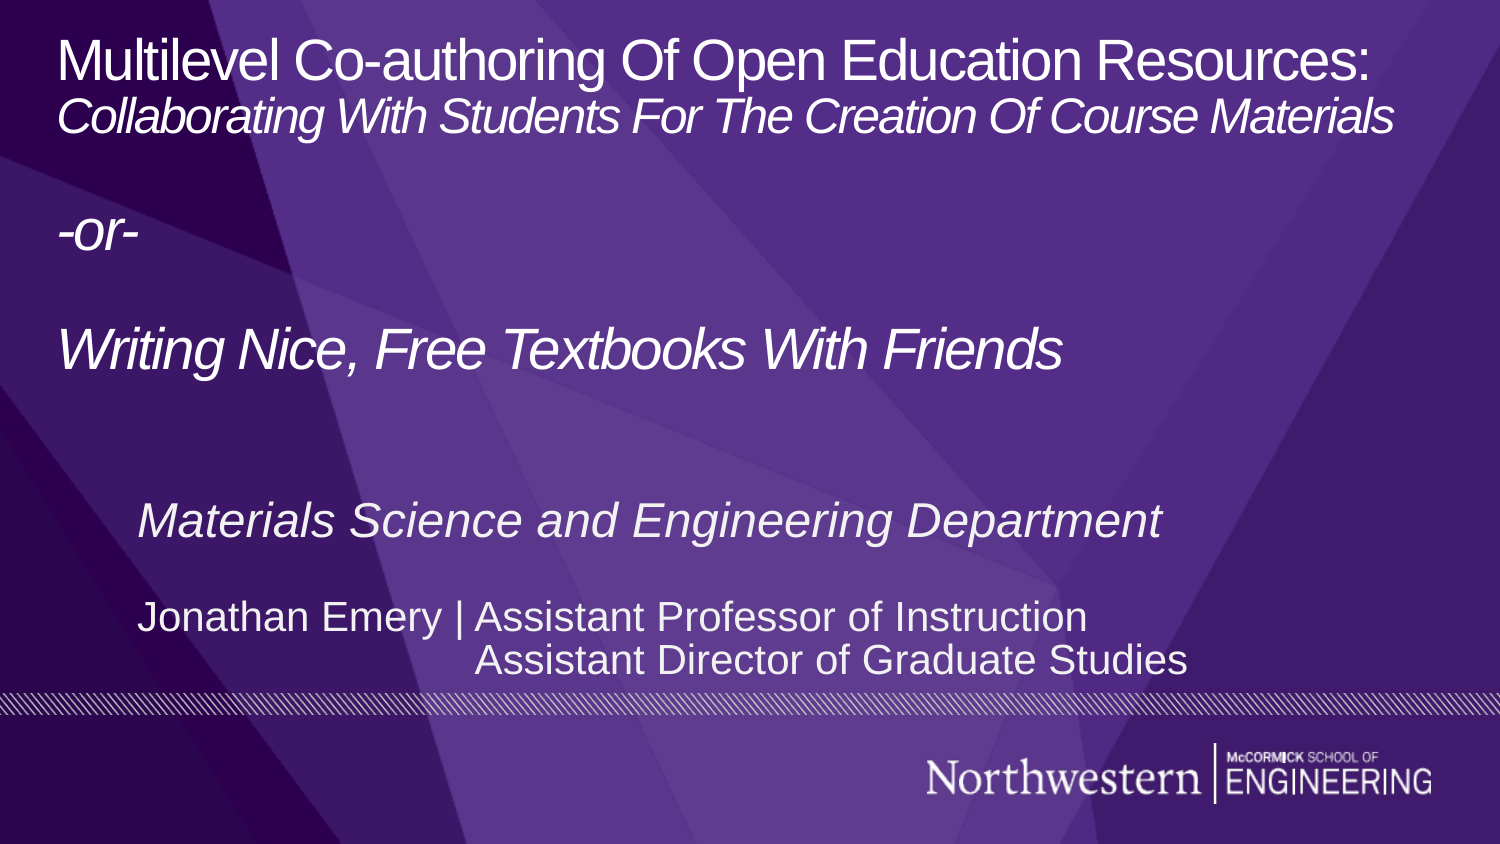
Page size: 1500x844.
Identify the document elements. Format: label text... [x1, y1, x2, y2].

subtitle Materials Science and Engineering Department Jonathan Emery | Assistant Professor of Instruction Assistant Director of Graduate Studies [137, 497, 1455, 684]
picture [0, 0, 1500, 844]
title Multilevel Co-authoring Of Open Education Resources: Collaborating With Students For The Creation Of Course Materials -or- Writing Nice, Free Textbooks With Friends [56, 33, 1427, 416]
